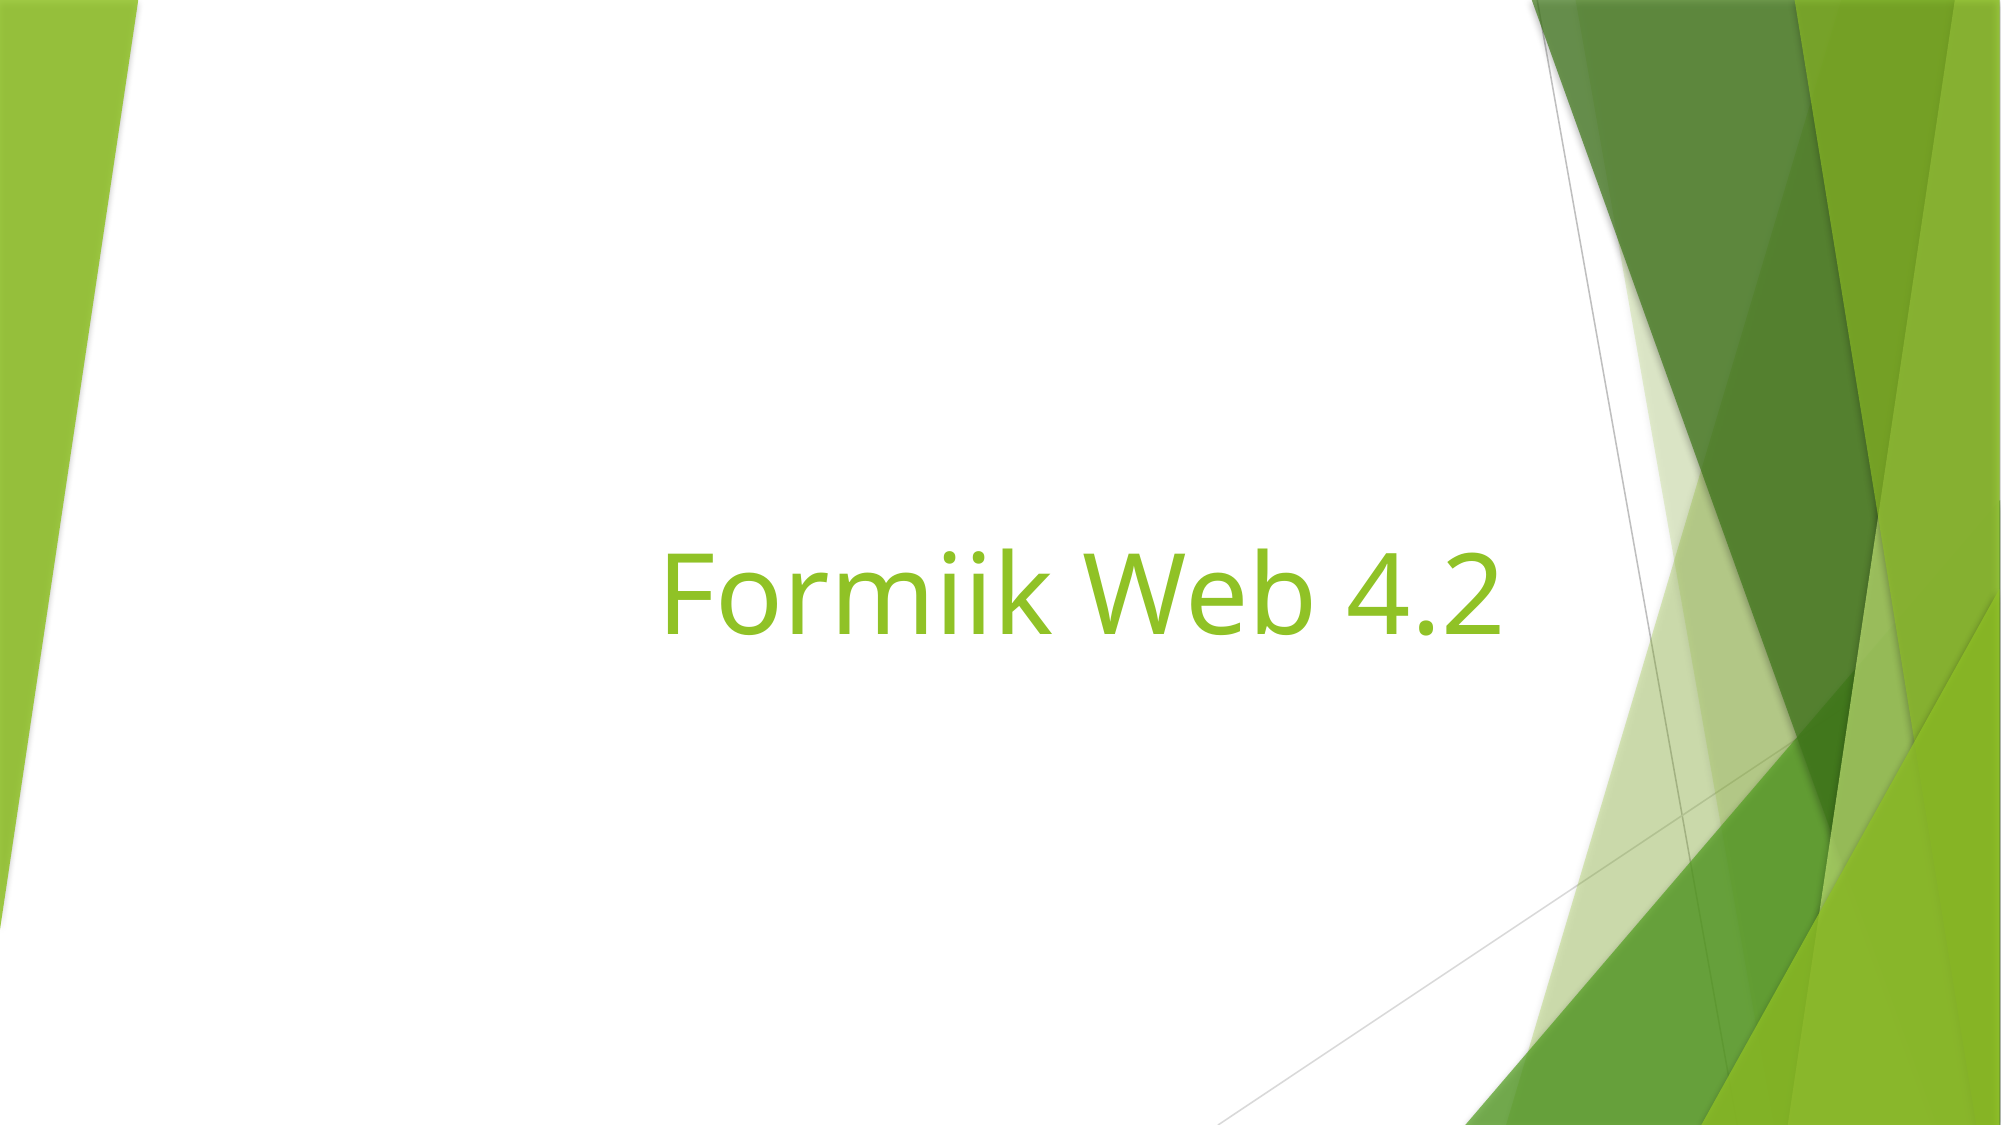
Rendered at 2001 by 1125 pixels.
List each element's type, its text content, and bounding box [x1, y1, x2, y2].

title Formiik Web 4.2 [247, 394, 1522, 665]
